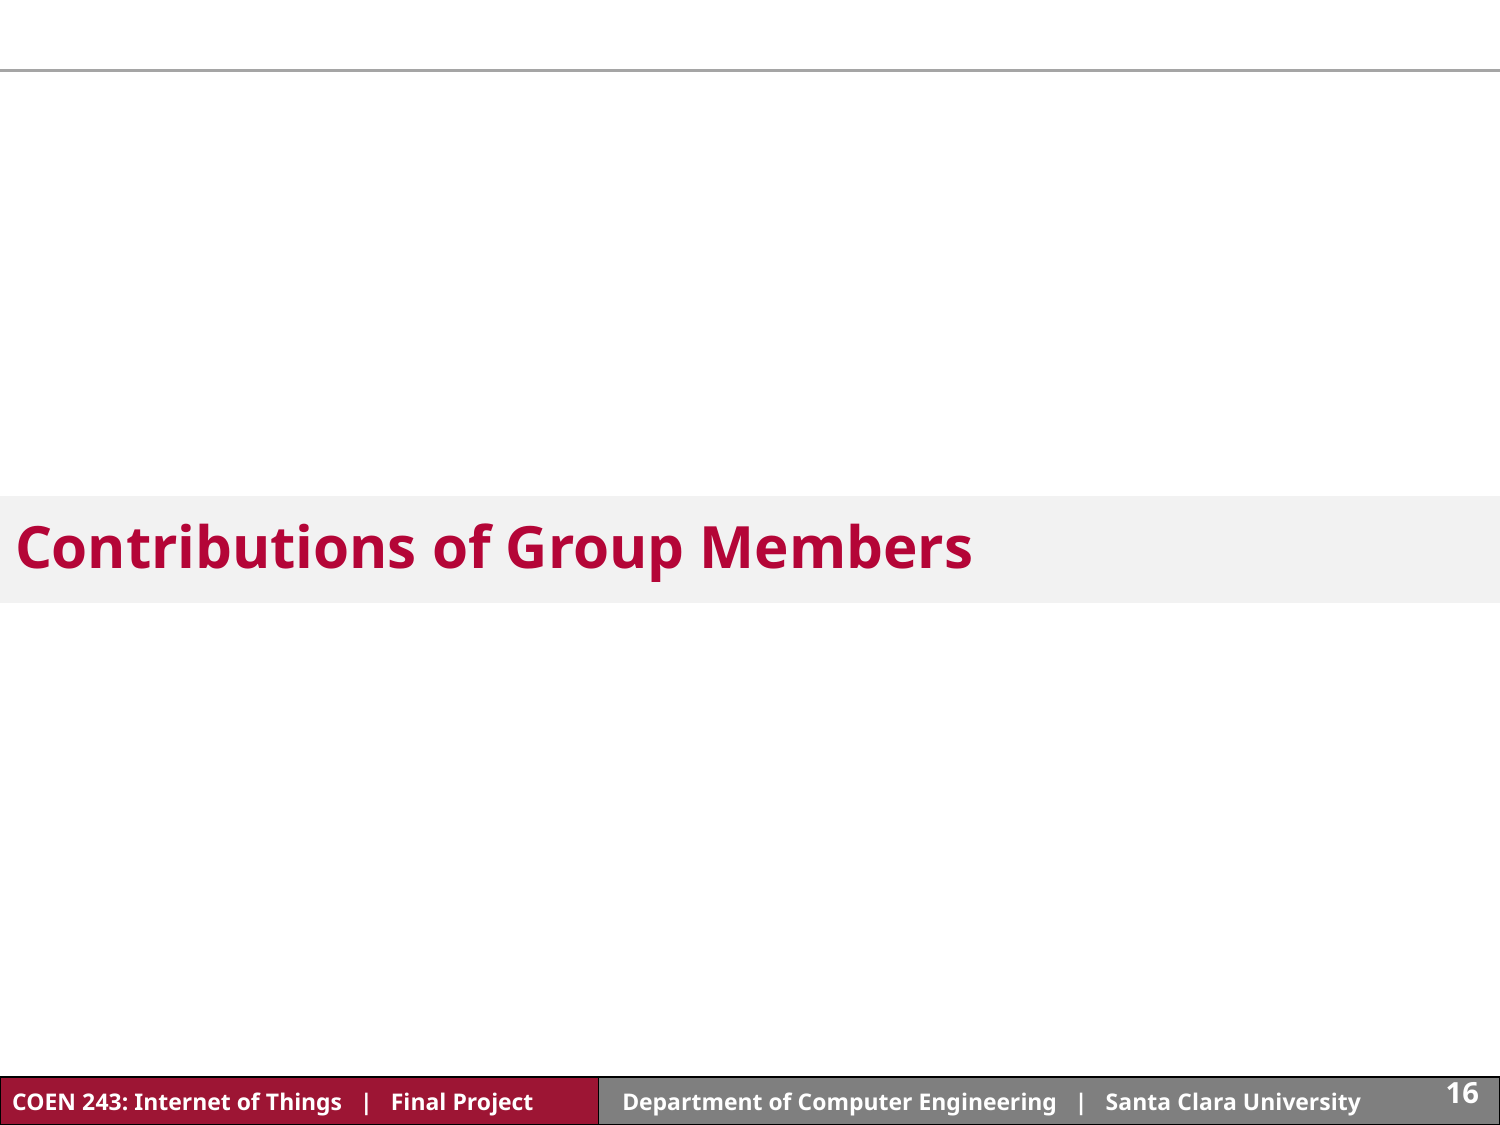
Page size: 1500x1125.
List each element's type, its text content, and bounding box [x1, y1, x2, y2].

title Contributions of Group Members [0, 496, 1500, 603]
